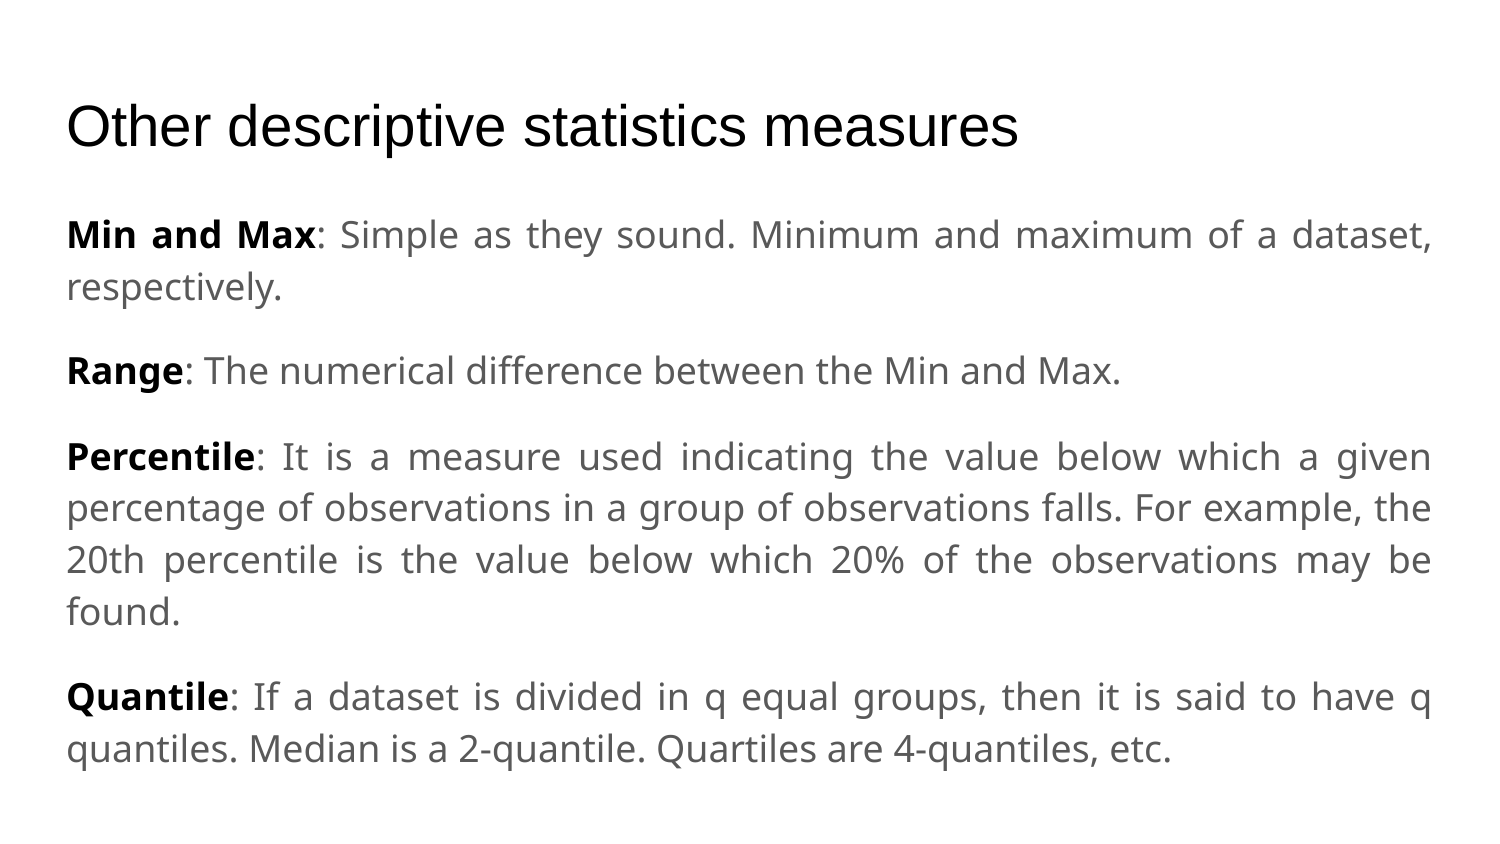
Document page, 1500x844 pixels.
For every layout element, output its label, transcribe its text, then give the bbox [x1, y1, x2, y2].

title Other descriptive statistics measures [51, 72, 1449, 167]
list Min and Max: Simple as they sound. Minimum and maximum of a dataset, respectively. Range: The numerical difference between the Min and Max. Percentile: It is a measure used indicating the value below which a given percentage of observations in a group of observations falls. For example, the 20th percentile is the value below which 20% of the observations may be found. Quantile: If a dataset is divided in q equal groups, then it is said to have q quantiles. Median is a 2-quantile. Quartiles are 4-quantiles, etc. [51, 189, 1449, 788]
